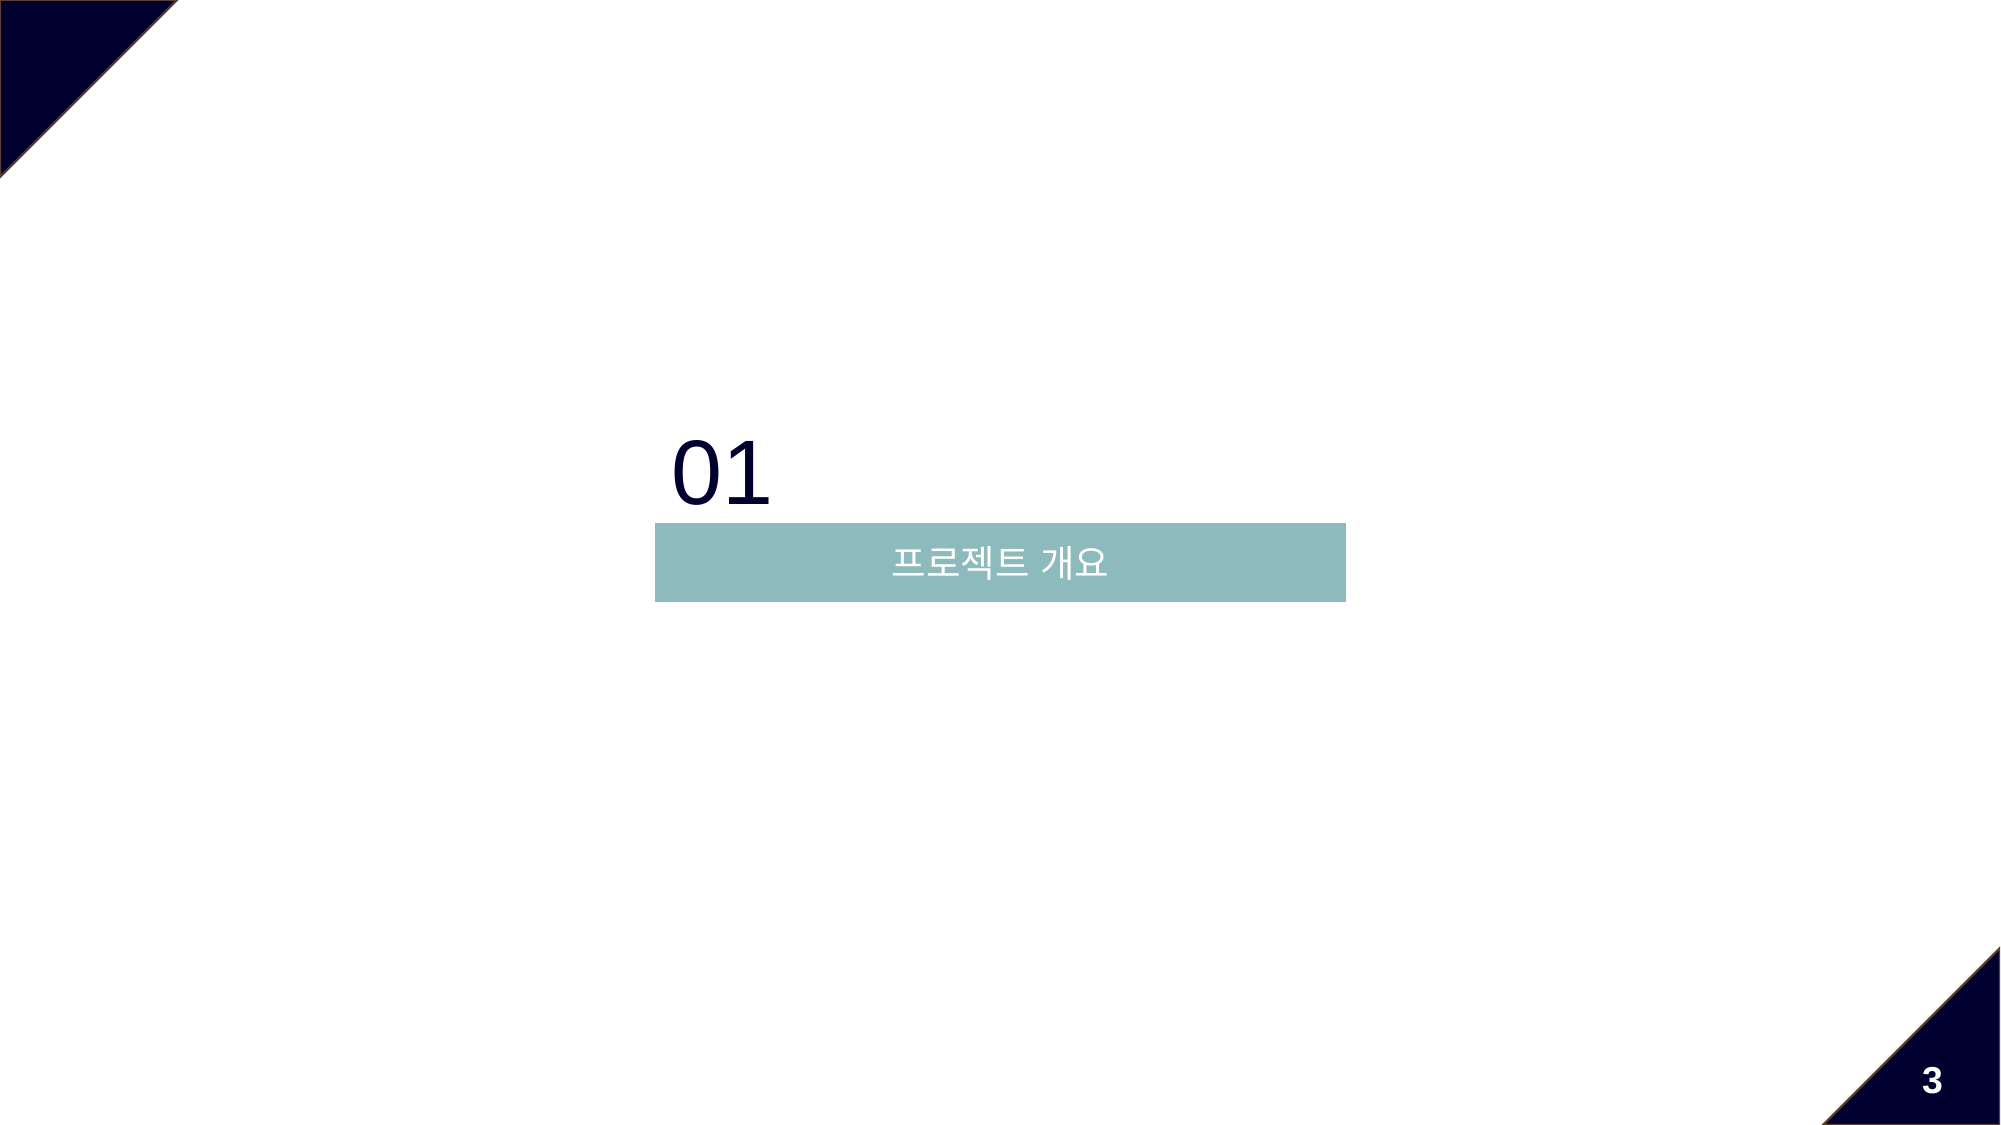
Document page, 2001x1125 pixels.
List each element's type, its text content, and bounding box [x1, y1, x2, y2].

text_box 01 [656, 405, 1346, 523]
text_box 프로젝트 개요 [656, 523, 1346, 602]
text_box 3 [1862, 1041, 2000, 1103]
